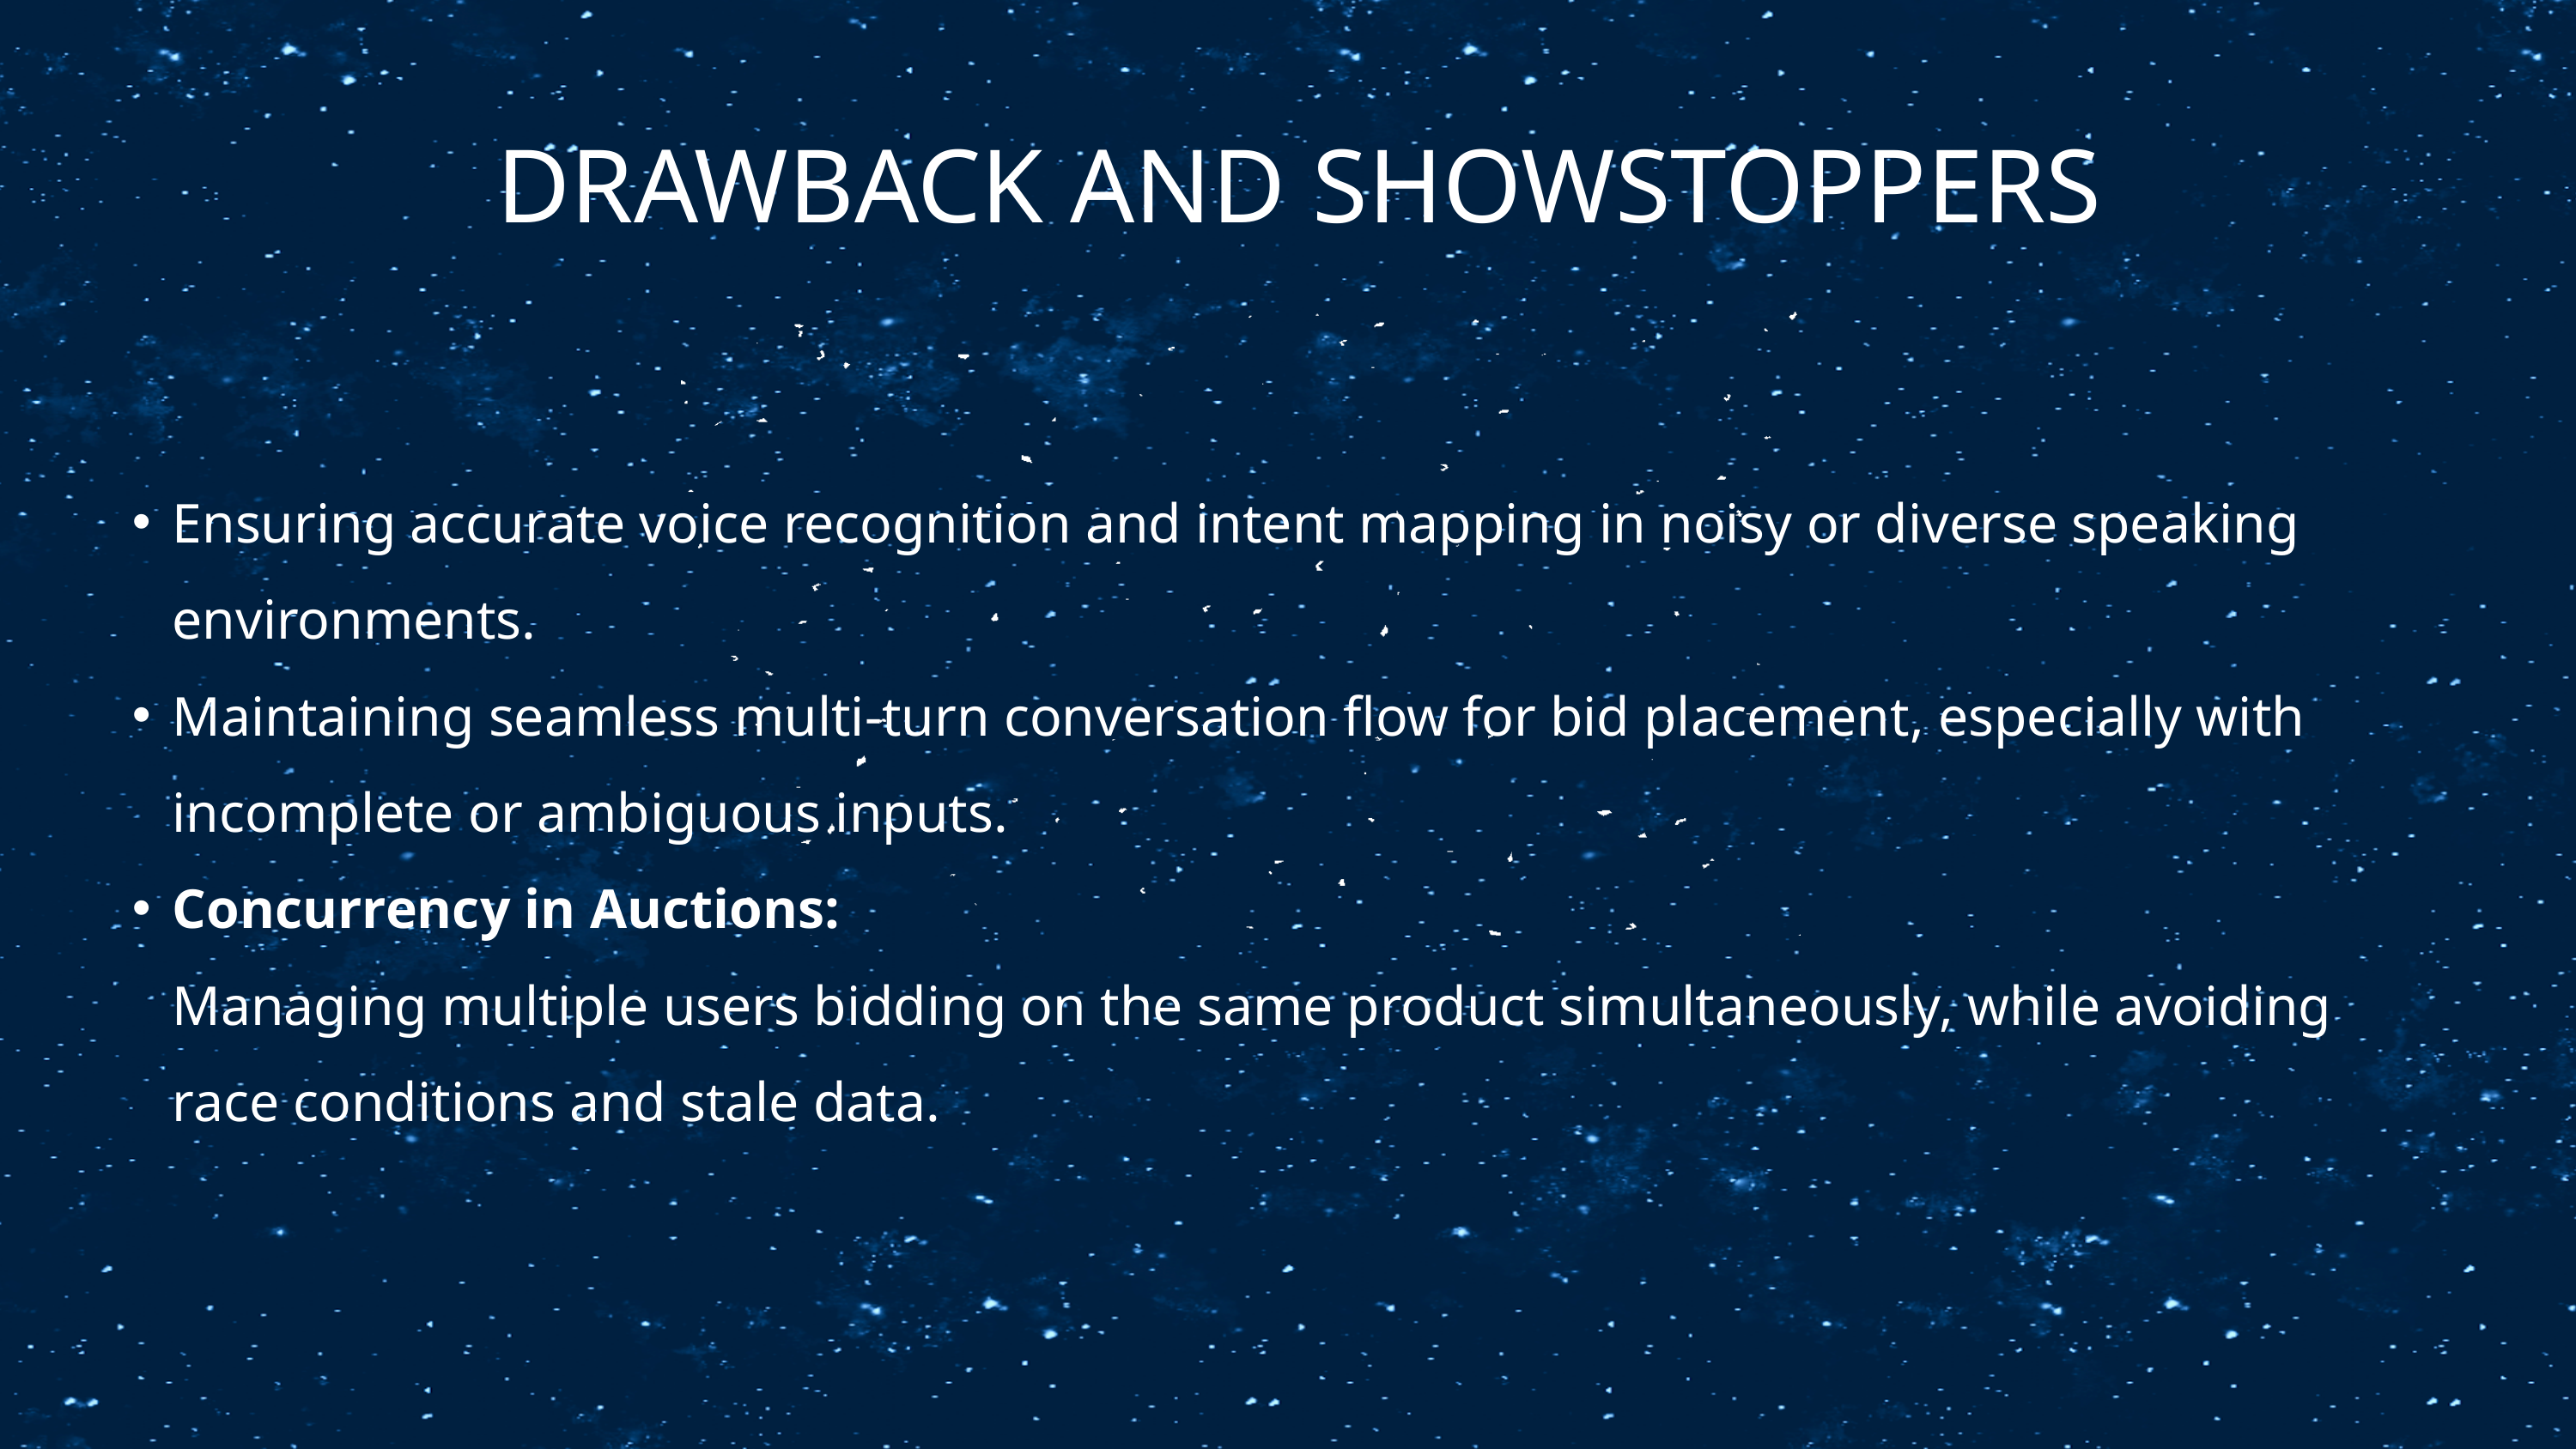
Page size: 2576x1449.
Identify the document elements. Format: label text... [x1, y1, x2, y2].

text_box [0, 0, 2576, 1449]
picture [680, 307, 1801, 936]
text_box DRAWBACK AND SHOWSTOPPERS [450, 111, 2149, 244]
text_box Ensuring accurate voice recognition and intent mapping in noisy or diverse speaking environments. Maintaining seamless multi-turn conversation flow for bid placement, especially with incomplete or ambiguous inputs. Concurrency in Auctions: Managing multiple users bidding on the same product simultaneously, while avoiding race conditions and stale data. [131, 457, 2443, 1133]
